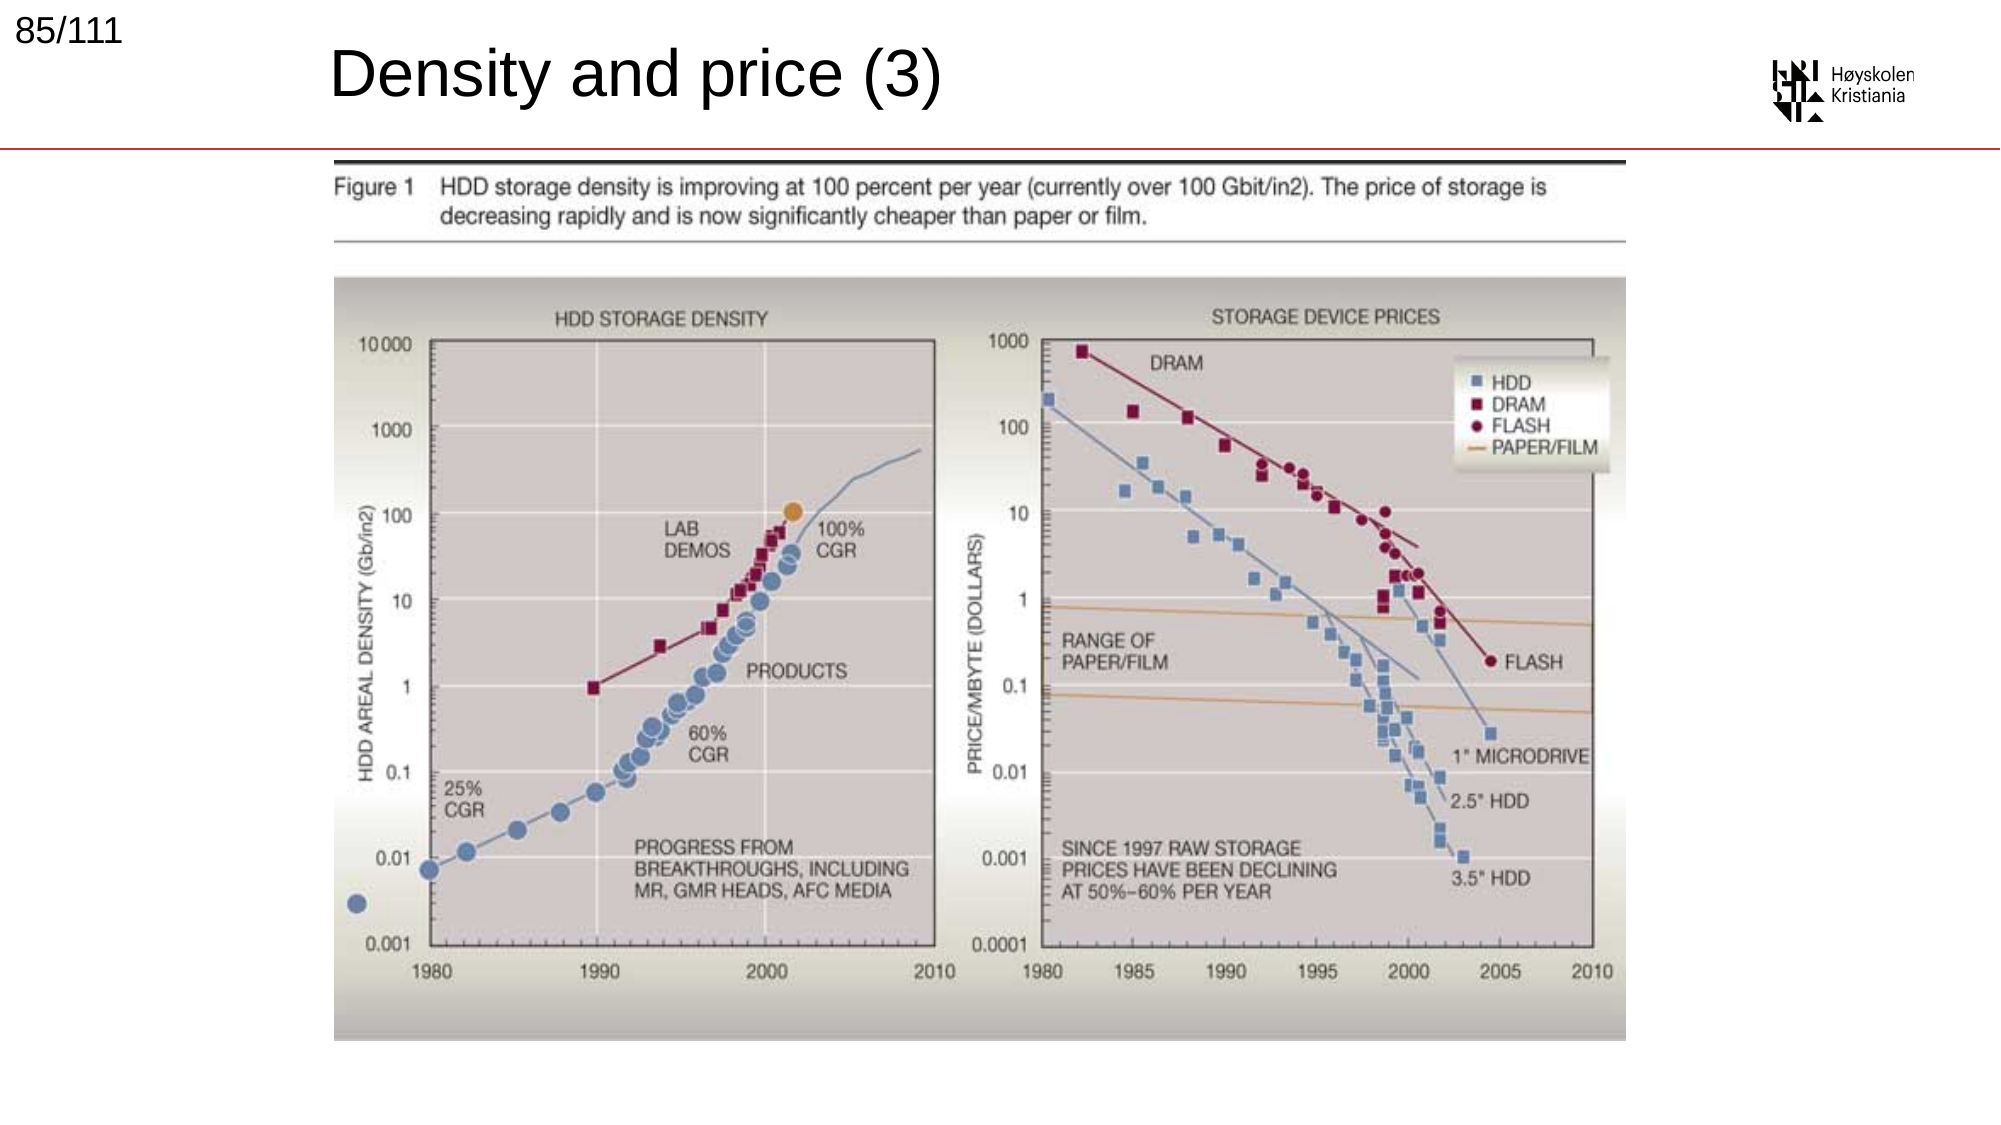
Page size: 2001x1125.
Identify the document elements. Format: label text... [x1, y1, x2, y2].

slide_number 85/111 [0, 0, 208, 74]
picture [334, 160, 1626, 1041]
title Density and price (3) [314, 30, 1665, 135]
